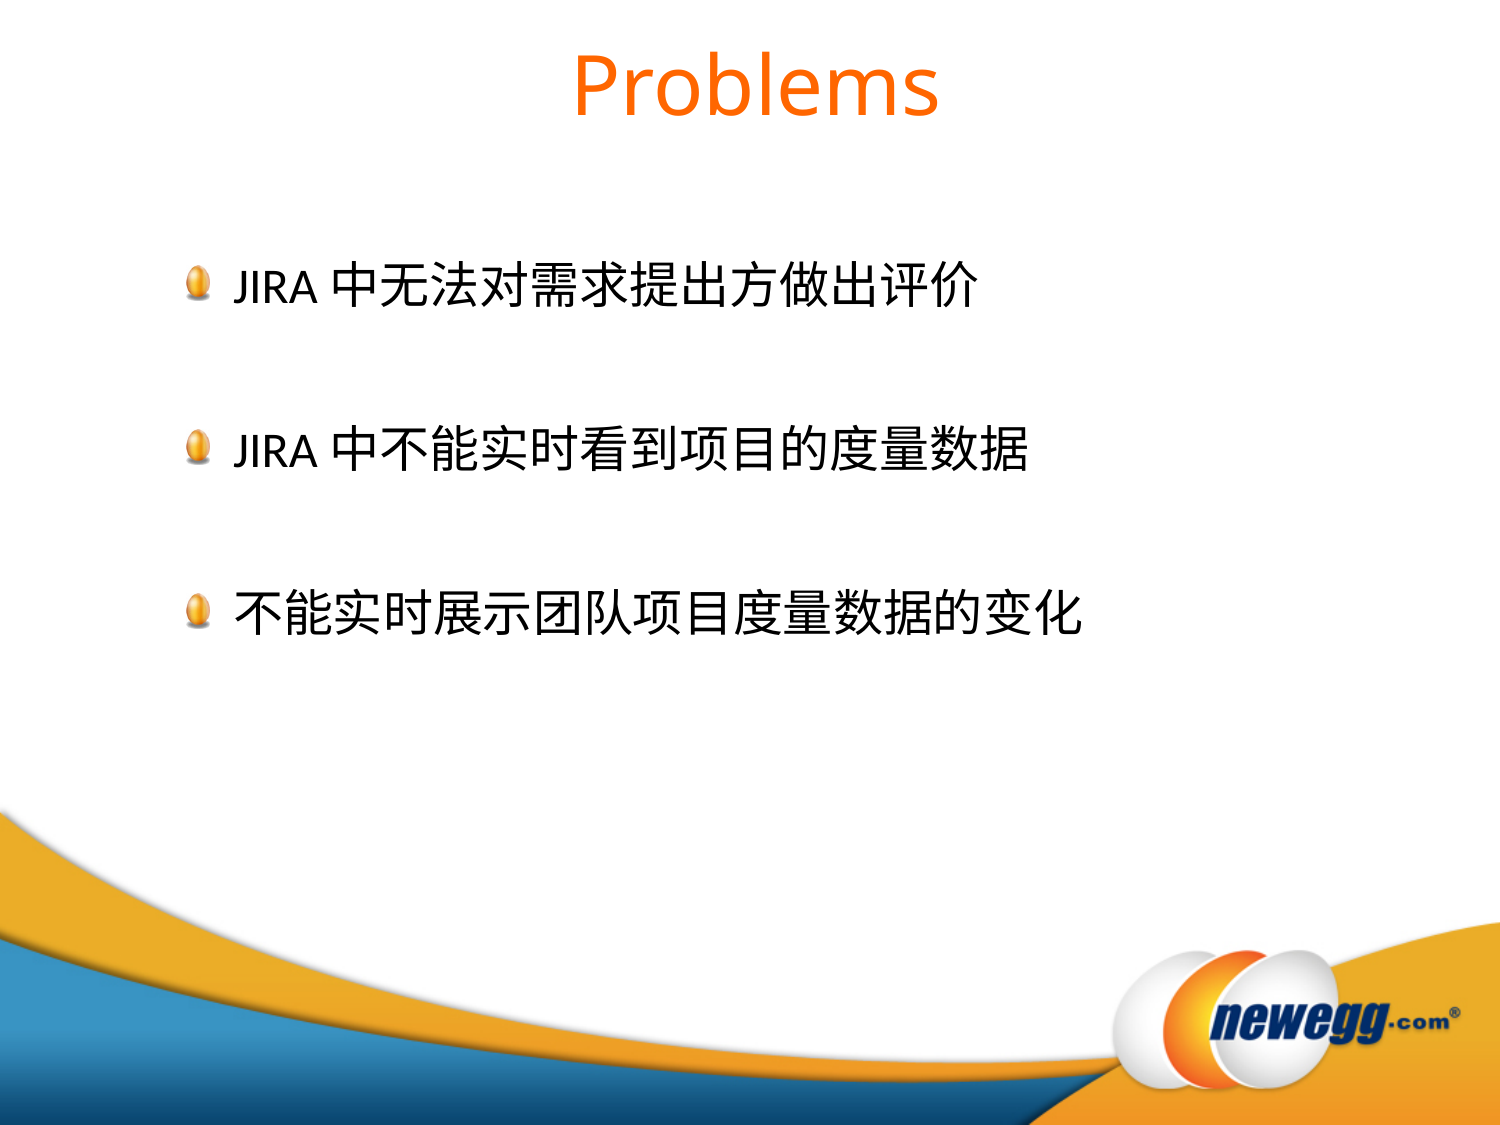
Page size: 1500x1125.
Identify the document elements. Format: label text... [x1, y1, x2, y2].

picture [0, 0, 1500, 1125]
text_box Problems [362, 24, 1150, 140]
text_box JIRA中无法对需求提出方做出评价 JIRA中不能实时看到项目的度量数据 不能实时展示团队项目度量数据的变化 [96, 163, 1422, 875]
